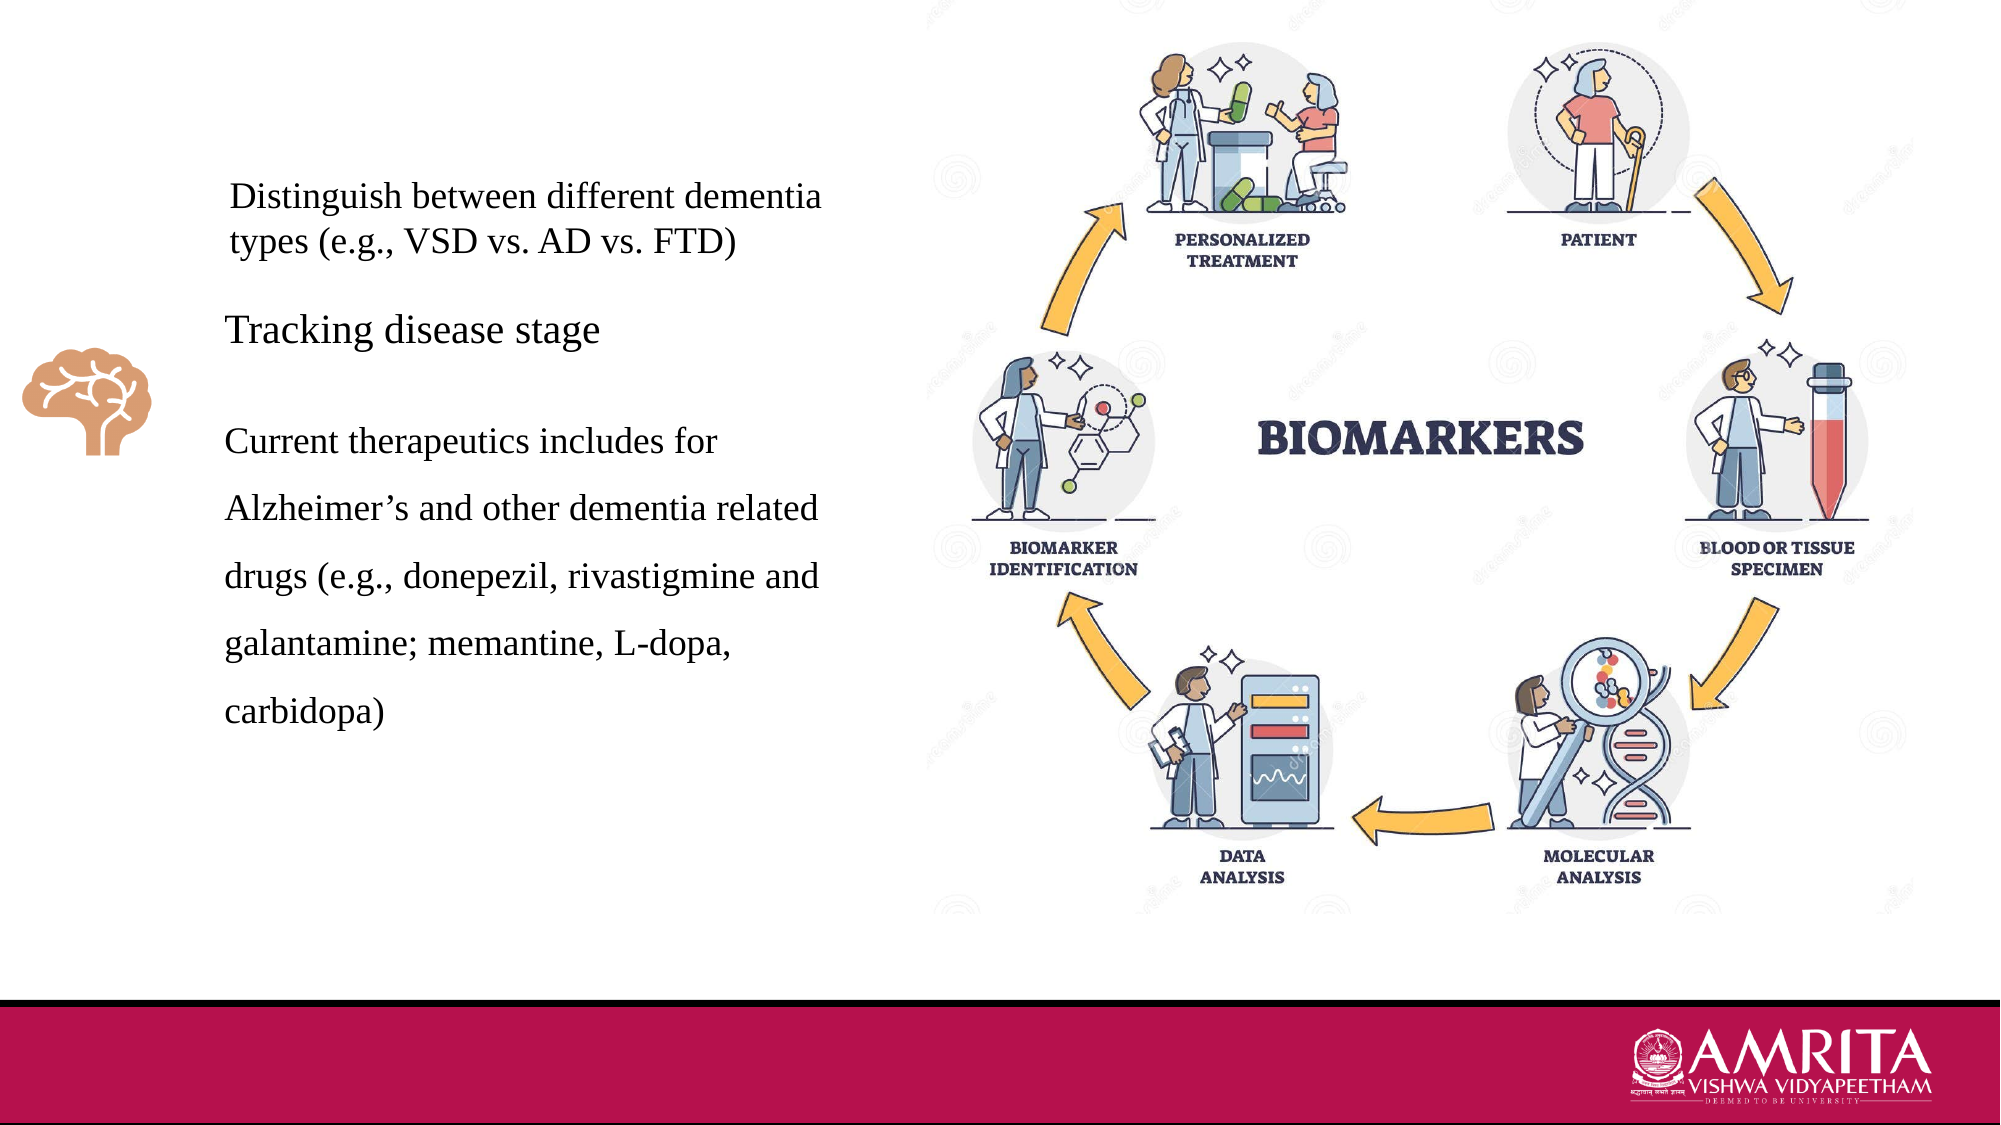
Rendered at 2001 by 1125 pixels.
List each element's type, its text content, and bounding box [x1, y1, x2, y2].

text_box Distinguish between different dementia types (e.g., VSD vs. AD vs. FTD) [214, 163, 890, 269]
picture [926, 0, 1914, 914]
text_box [10, 327, 164, 476]
text_box Tracking disease stage [209, 294, 618, 360]
picture [1622, 1011, 1940, 1113]
text_box Current therapeutics includes for Alzheimer’s and other dementia related drugs (e.g., donepezil, rivastigmine and galantamine; memantine, L-dopa, carbidopa) [209, 385, 885, 738]
